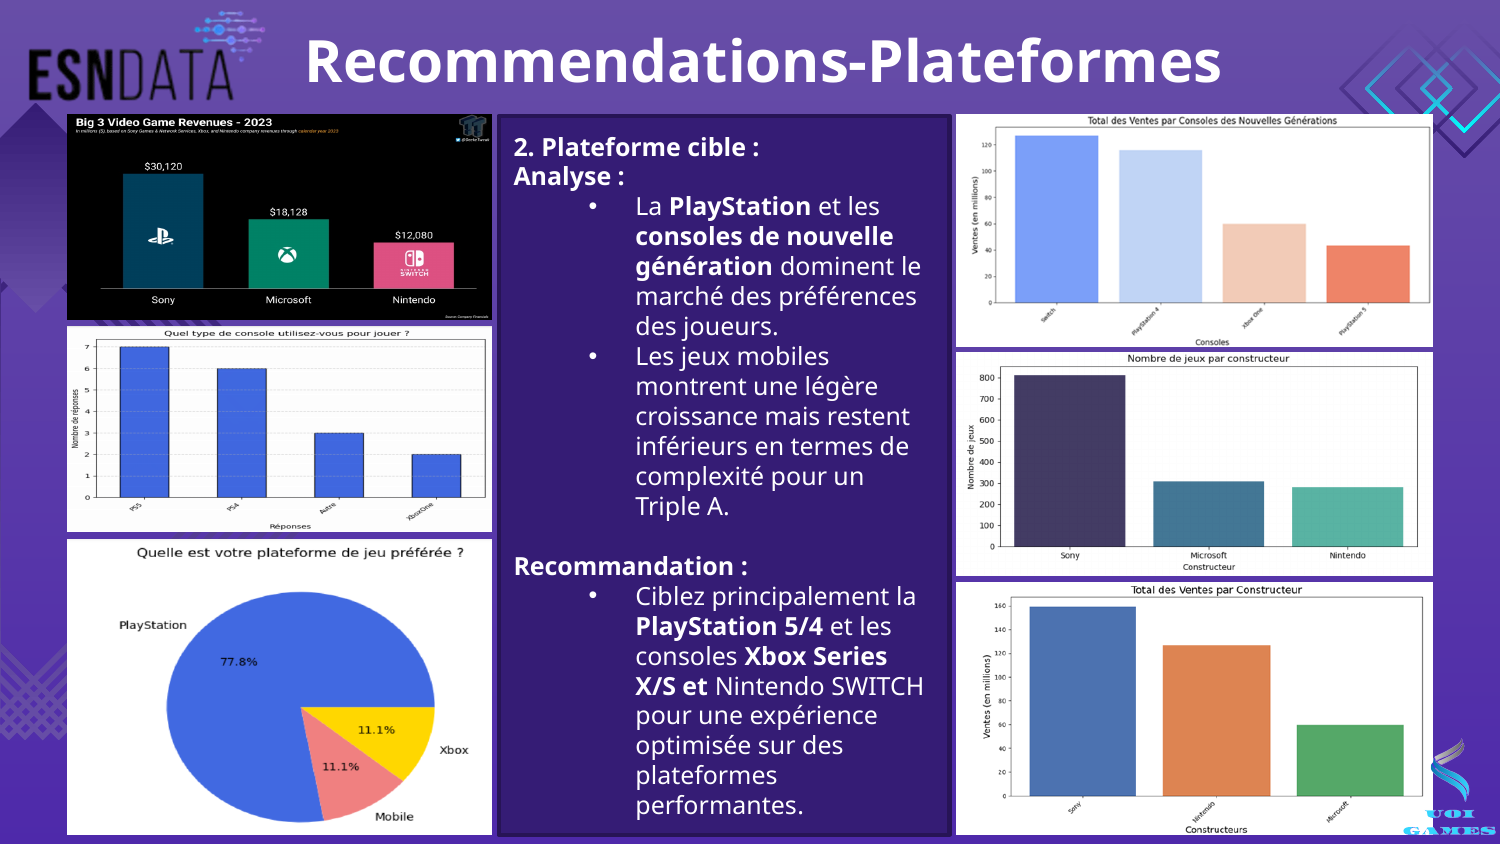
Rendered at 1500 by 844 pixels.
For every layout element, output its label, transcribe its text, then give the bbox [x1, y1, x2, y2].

picture [0, 0, 492, 320]
title Recommendations-Plateformes [289, 8, 1500, 103]
picture [956, 352, 1433, 576]
picture [67, 326, 492, 532]
text_box 2. Plateforme cible : Analyse : La PlayStation et les consoles de nouvelle génération dominent le marché des préférences des joueurs. Les jeux mobiles montrent une légère croissance mais restent inférieurs en termes de complexité pour un Triple A. Recommandation : Ciblez principalement la PlayStation 5/4 et les consoles Xbox Series X/S et Nintendo SWITCH pour une expérience optimisée sur des plateformes performantes. [497, 114, 952, 837]
picture [67, 538, 492, 835]
picture [956, 582, 1500, 844]
picture [956, 114, 1433, 347]
